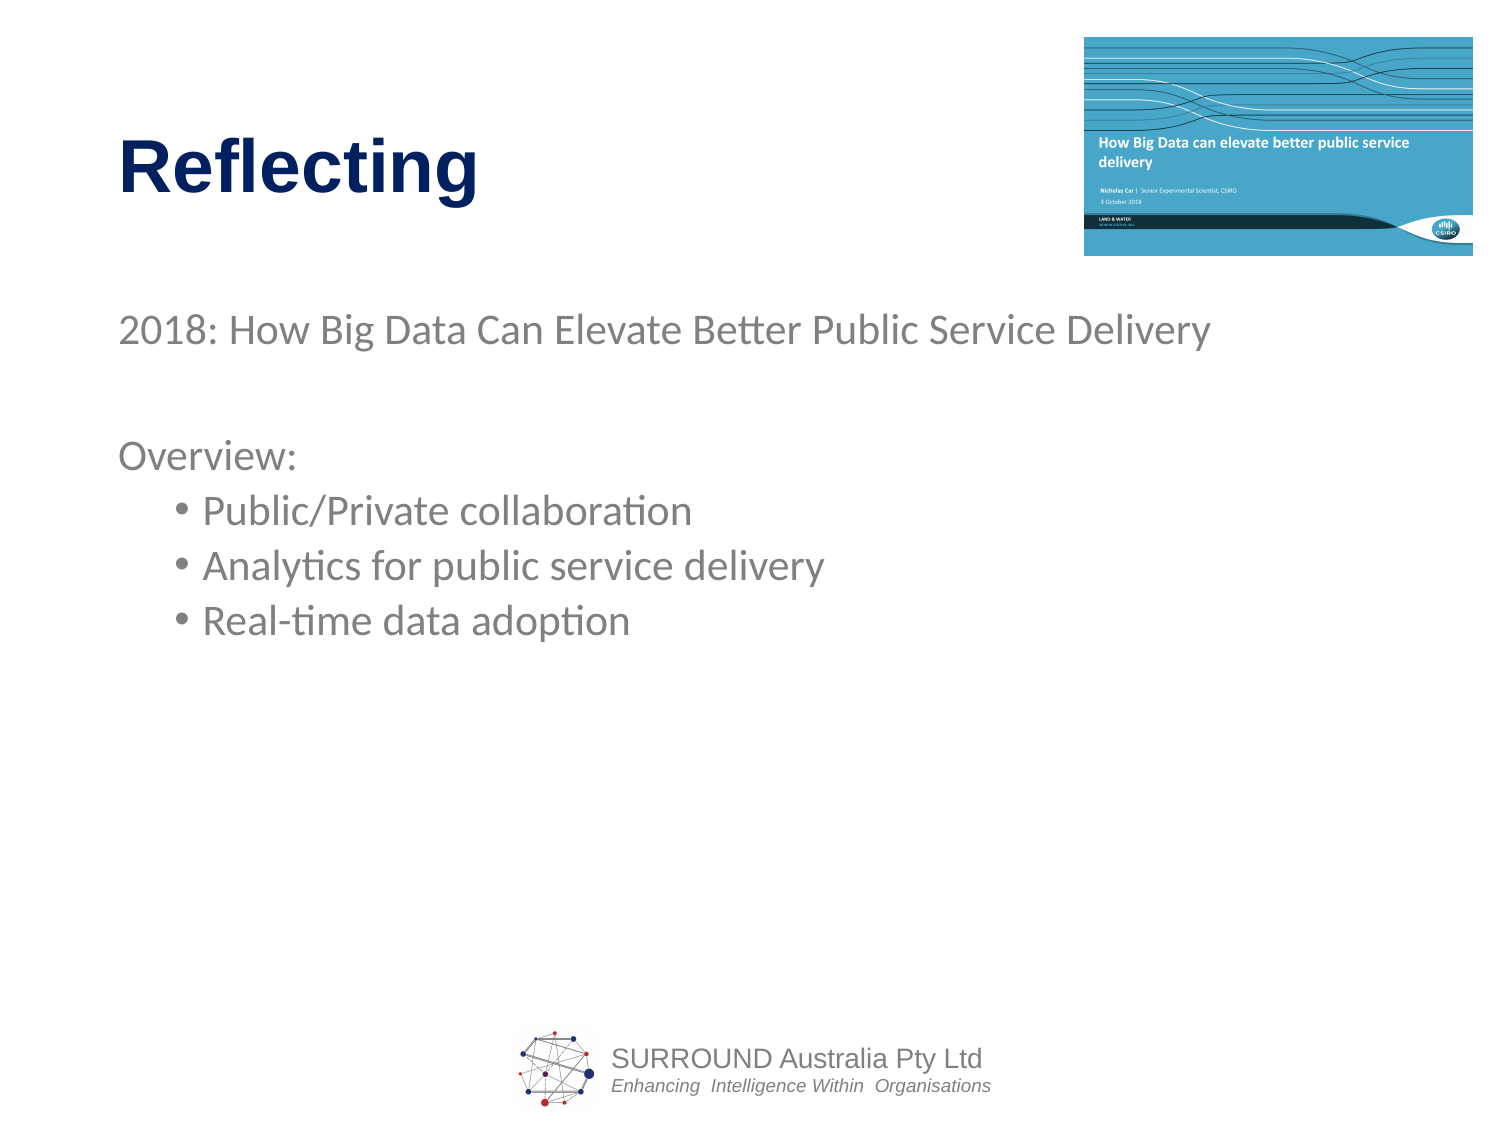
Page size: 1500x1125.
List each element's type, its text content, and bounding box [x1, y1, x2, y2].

picture [1083, 37, 1473, 256]
picture [515, 1027, 597, 1110]
title Reflecting [103, 59, 1397, 278]
list 2018: How Big Data Can Elevate Better Public Service Delivery Overview: Public/Private collaboration Analytics for public service delivery Real-time data adoption [103, 299, 1397, 1014]
